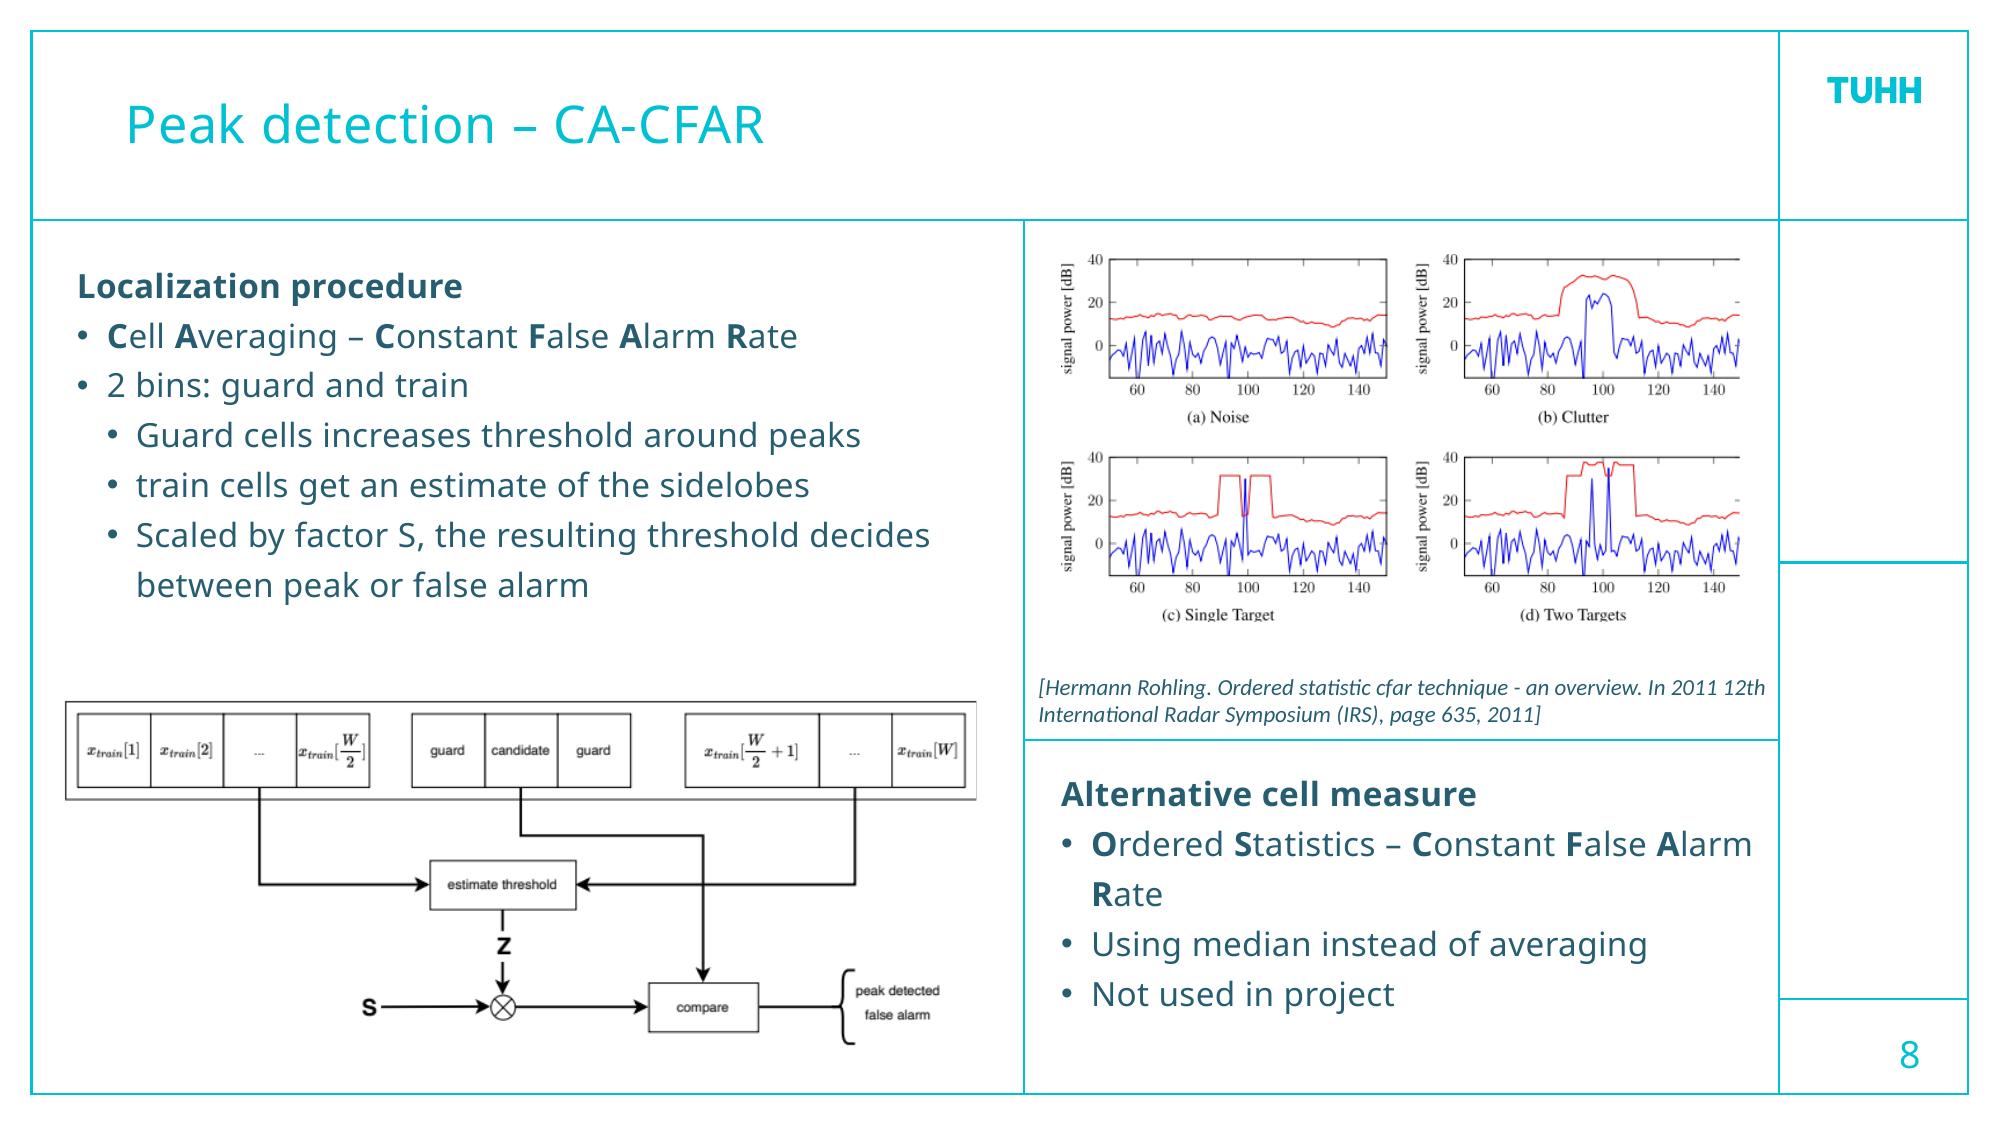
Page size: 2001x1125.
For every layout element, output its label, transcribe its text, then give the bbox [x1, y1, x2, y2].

list Localization procedure Cell Averaging – Constant False Alarm Rate 2 bins: guard and train Guard cells increases threshold around peaks train cells get an estimate of the sidelobes Scaled by factor S, the resulting threshold decides between peak or false alarm [76, 254, 977, 642]
picture [1060, 254, 1740, 622]
text_box Alternative cell measure Ordered Statistics – Constant False Alarm Rate Using median instead of averaging Not used in project [1061, 763, 1760, 1071]
text_box [Hermann Rohling. Ordered statistic cfar technique - an overview. In 2011 12th International Radar Symposium (IRS), page 635, 2011] [1024, 665, 1792, 735]
title Peak detection – CA-CFAR [125, 48, 1709, 203]
picture [64, 700, 977, 1047]
text_box 8 [1862, 1023, 1958, 1059]
